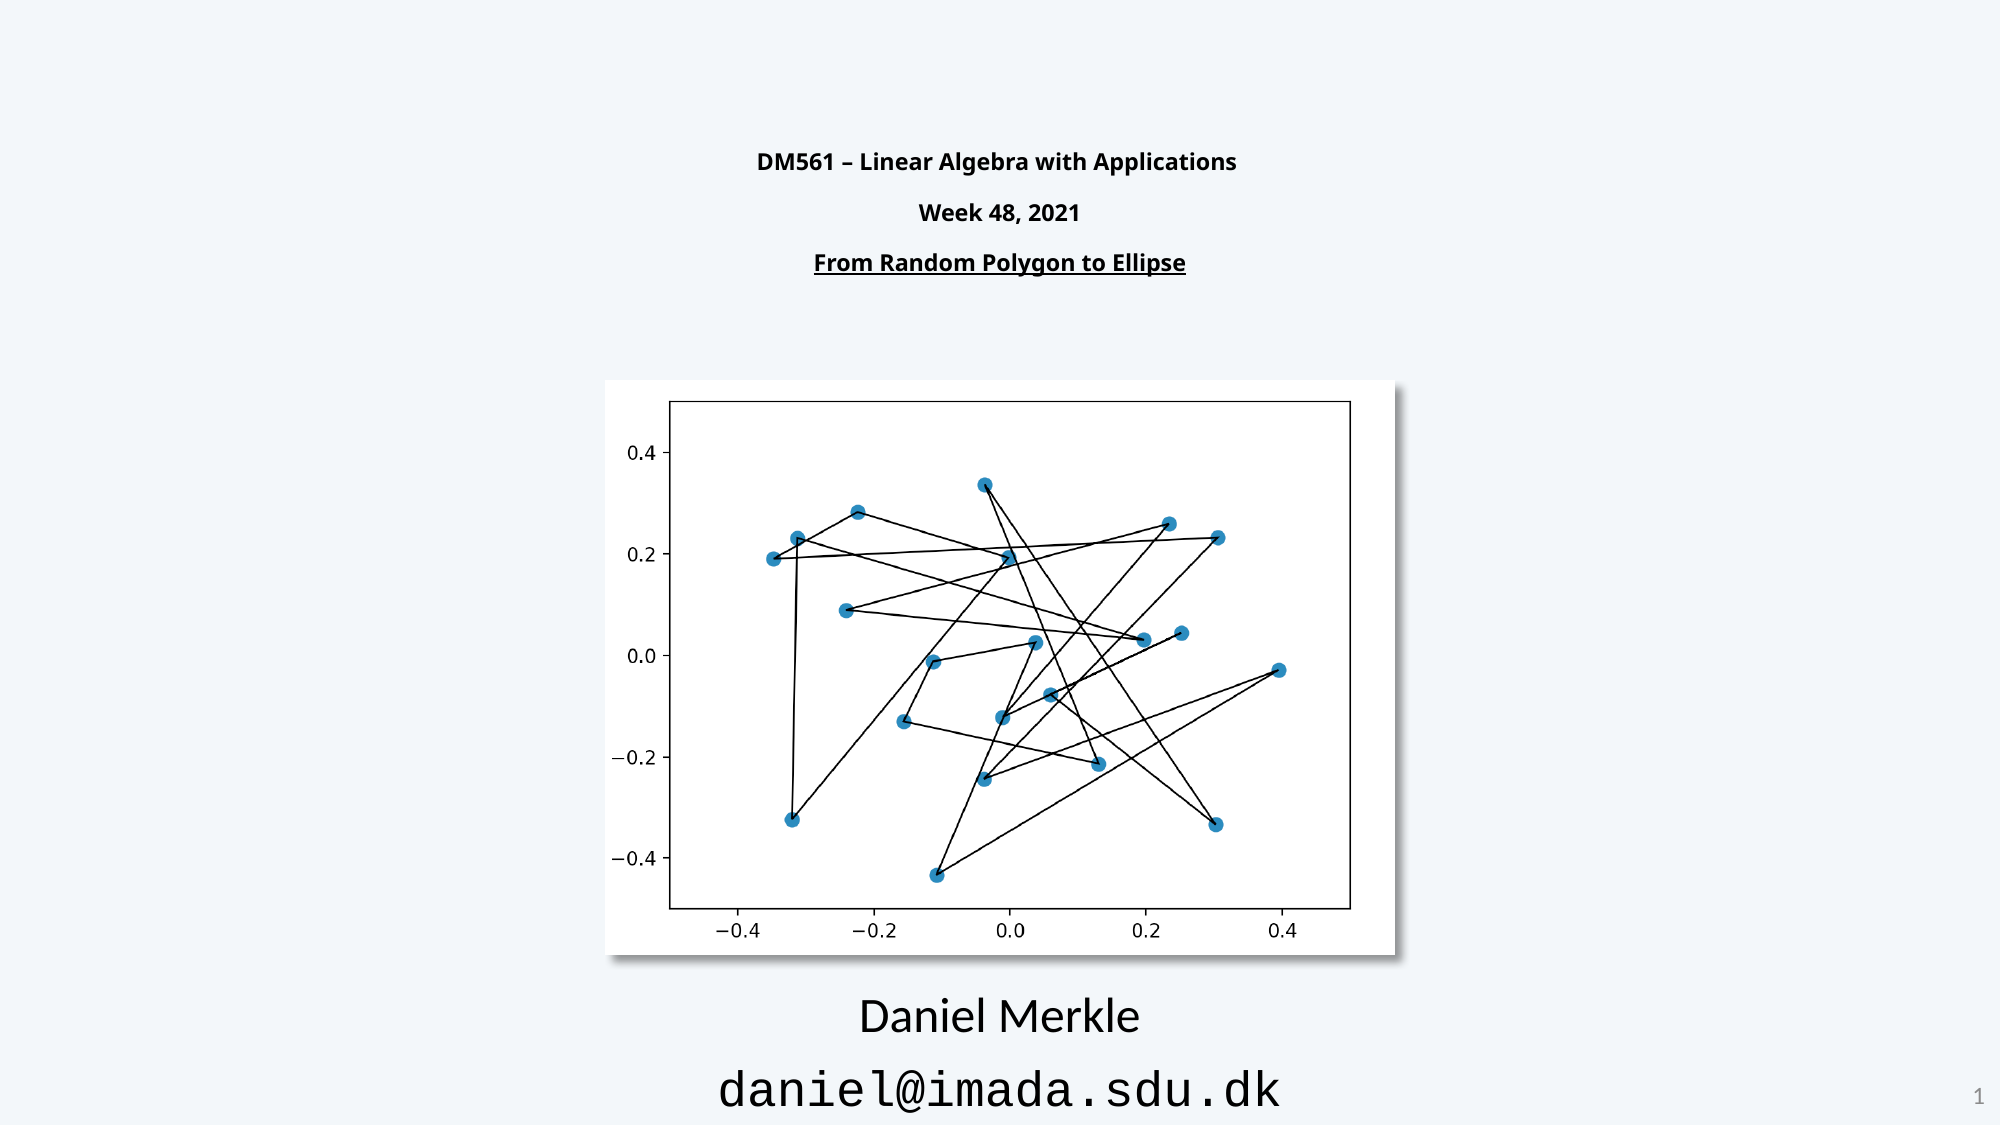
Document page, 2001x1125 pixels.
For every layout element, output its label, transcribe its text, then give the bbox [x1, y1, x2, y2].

title DM561 – Linear Algebra with Applications Week 48, 2021 From Random Polygon to Ellipse [0, 142, 2000, 354]
picture [605, 380, 1395, 955]
slide_number 1 [1550, 1065, 2000, 1125]
list Daniel Merkle daniel@imada.sdu.dk [137, 982, 1863, 1125]
